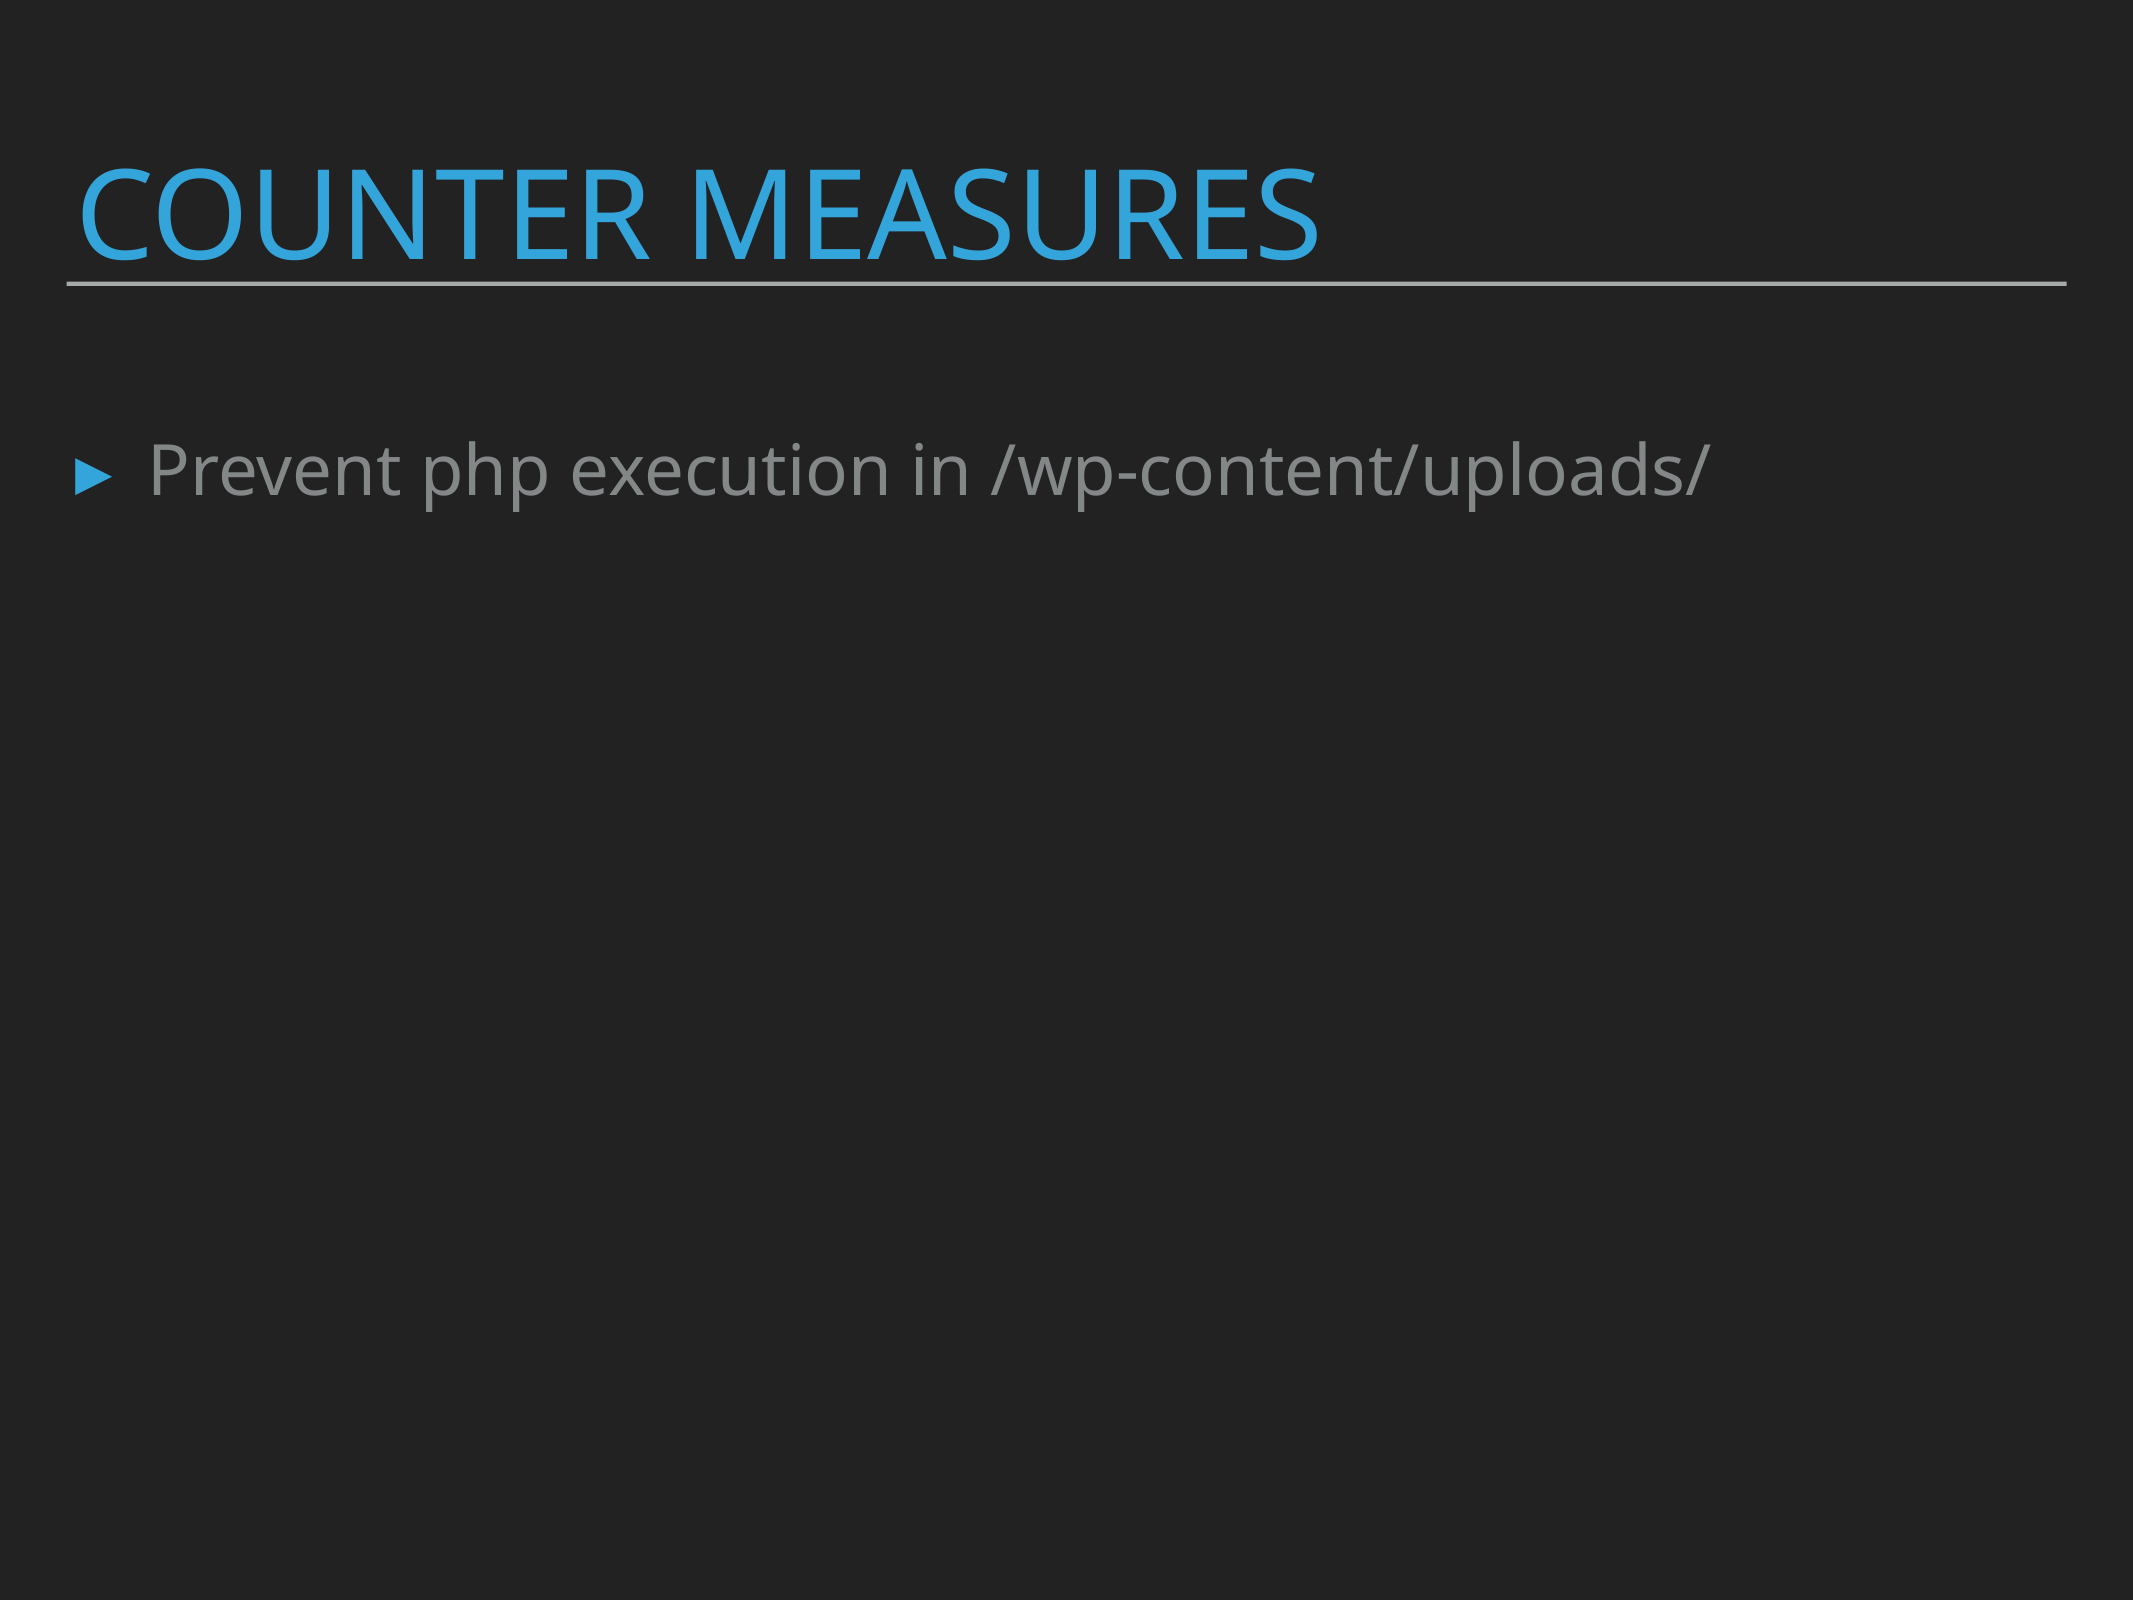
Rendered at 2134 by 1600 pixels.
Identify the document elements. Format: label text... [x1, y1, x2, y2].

list Prevent php execution in /wp-content/uploads/ [66, 416, 2068, 1489]
title Counter measures [66, 154, 2068, 310]
